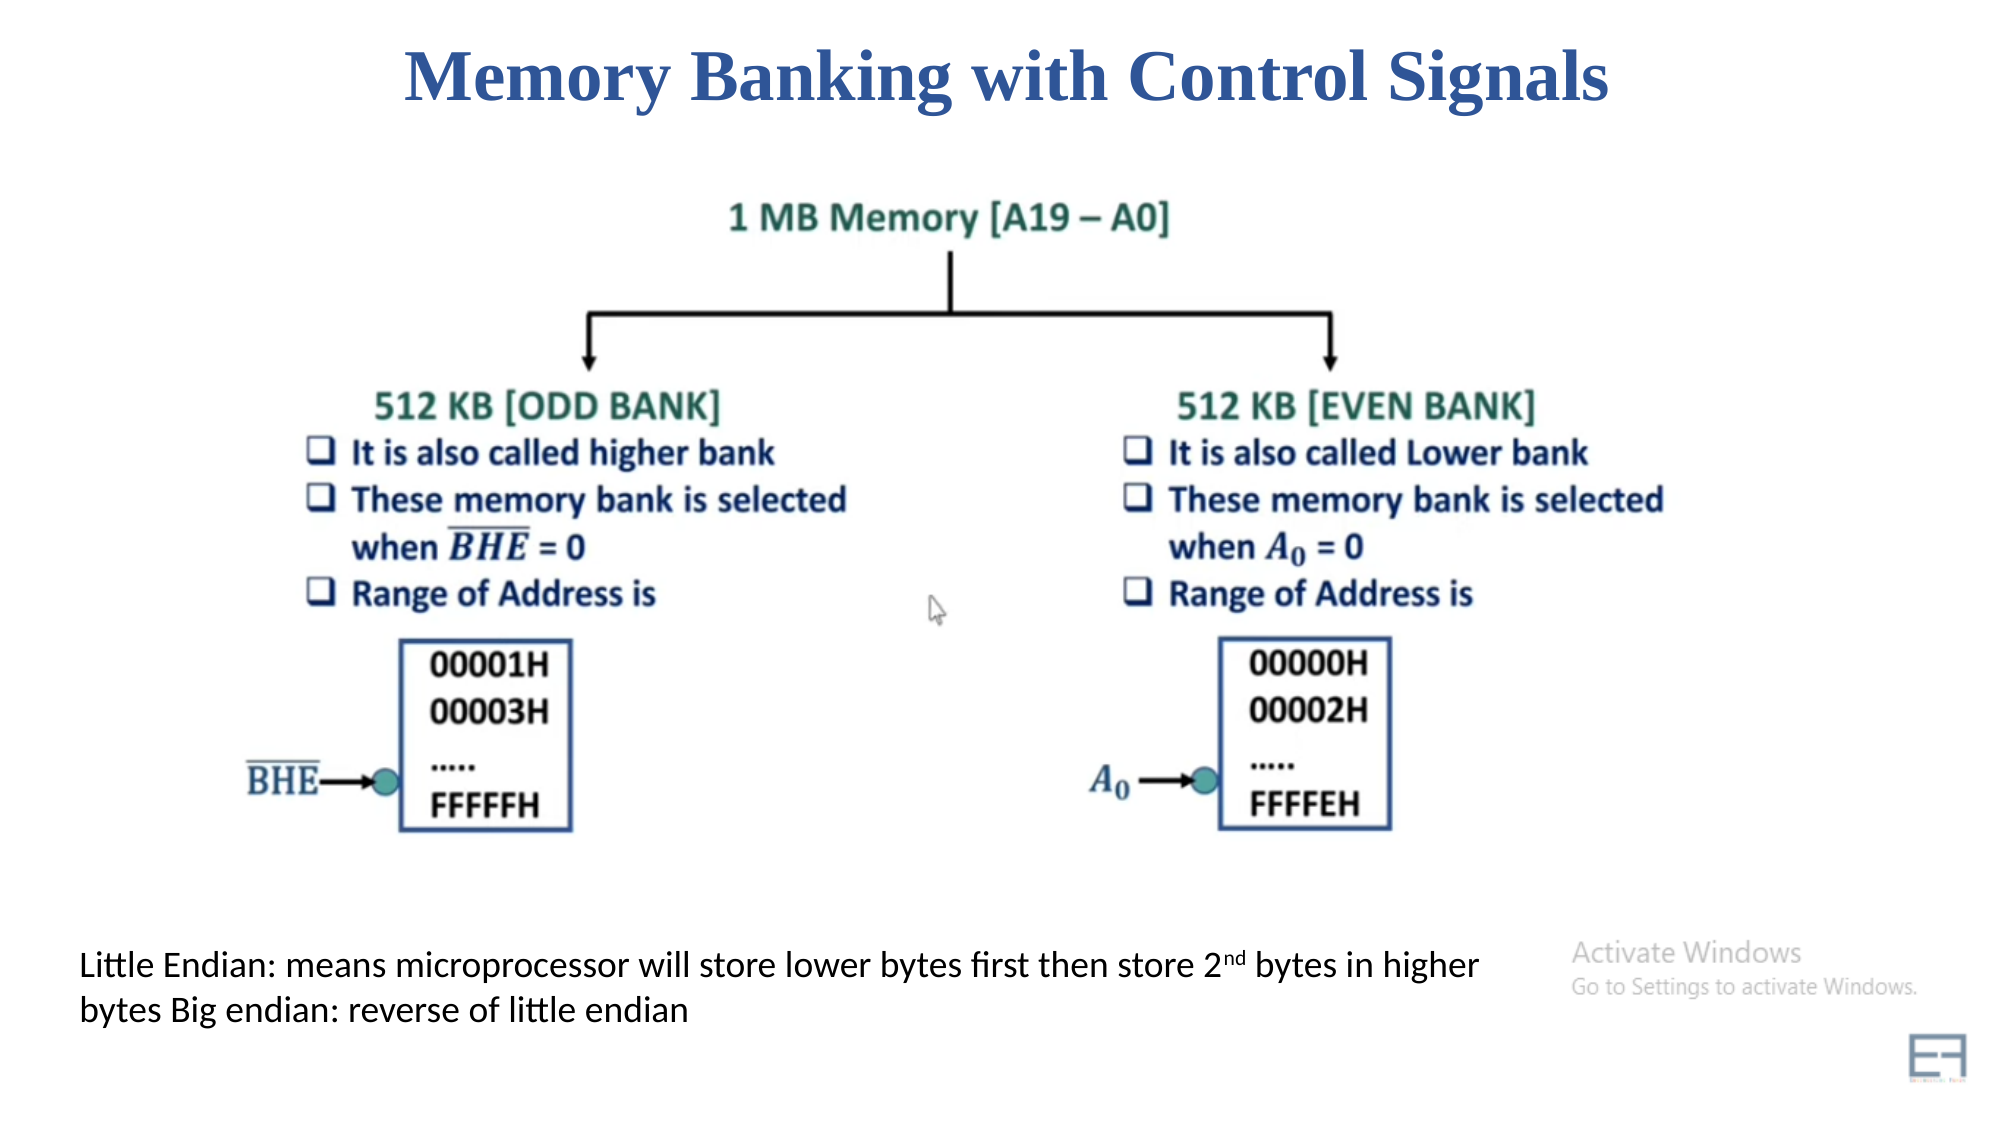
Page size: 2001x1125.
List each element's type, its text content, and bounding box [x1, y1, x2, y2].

text_box Memory Banking with Control Signals [103, 20, 1913, 118]
picture [0, 118, 2001, 1125]
